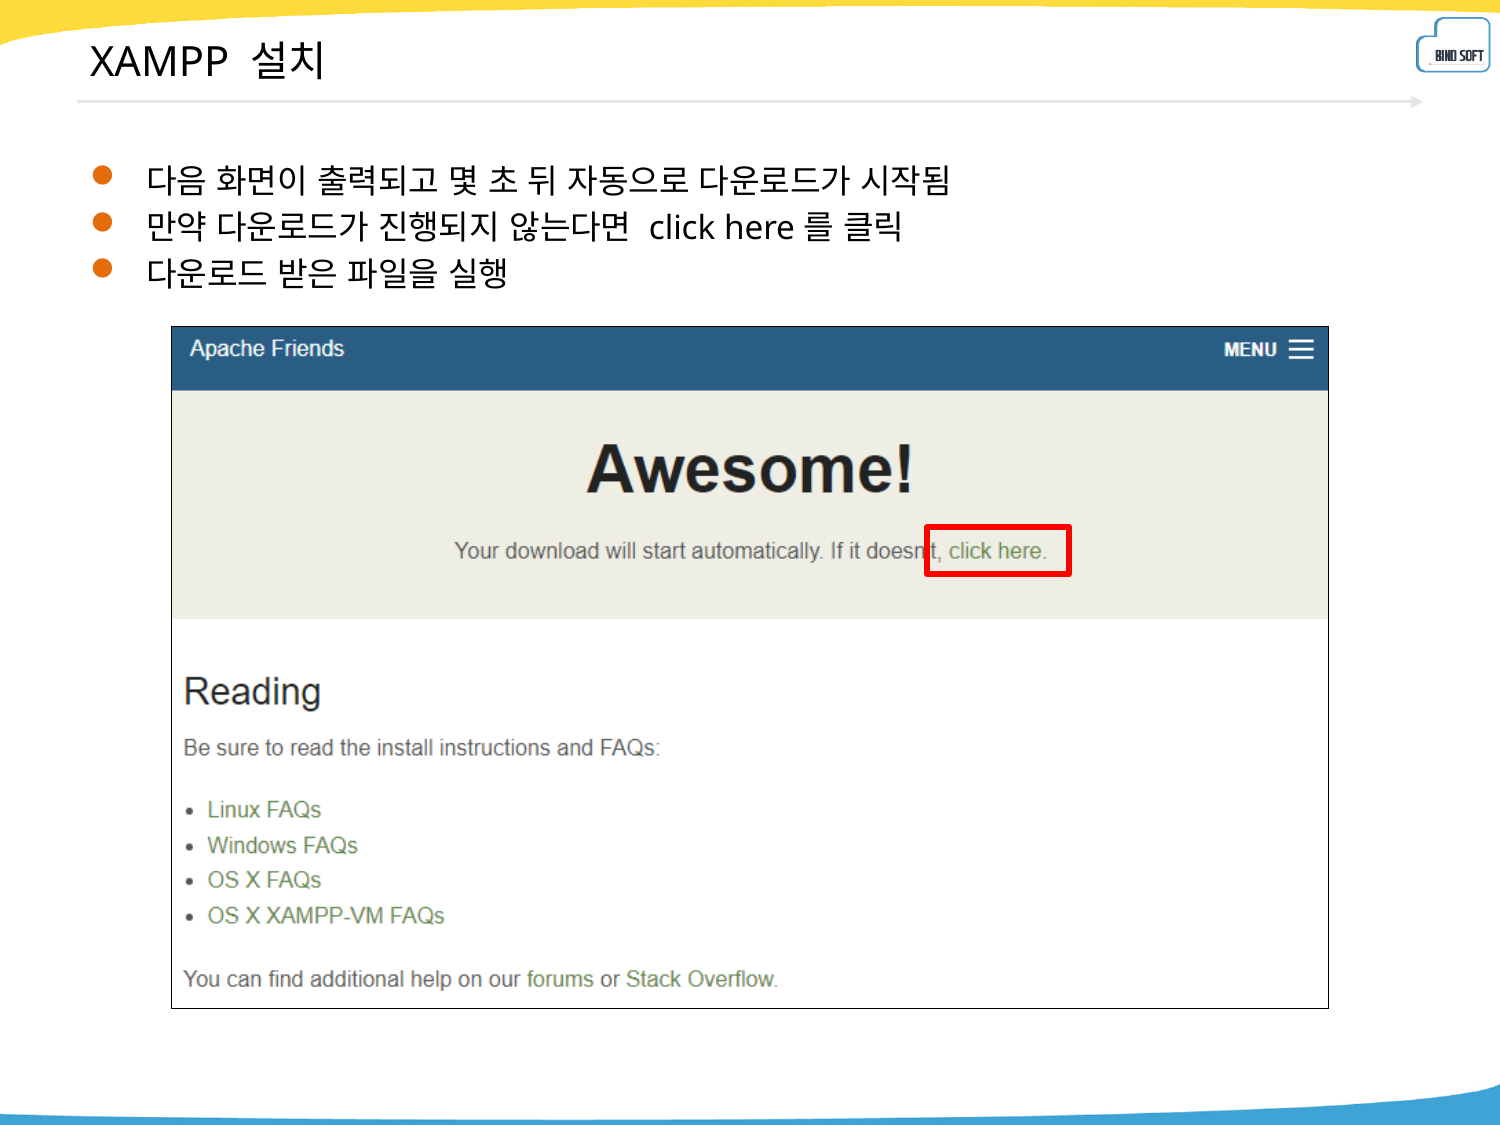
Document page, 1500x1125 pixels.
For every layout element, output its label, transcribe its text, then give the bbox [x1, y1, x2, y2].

title XAMPP 설치 [75, 11, 1425, 108]
picture [170, 326, 1329, 1010]
picture [0, 0, 1500, 74]
picture [0, 1084, 1500, 1125]
list 다음 화면이 출력되고 몇 초 뒤 자동으로 다운로드가 시작됨 만약 다운로드가 진행되지 않는다면 click here를 클릭 다운로드 받은 파일을 실행 [75, 152, 1425, 1055]
